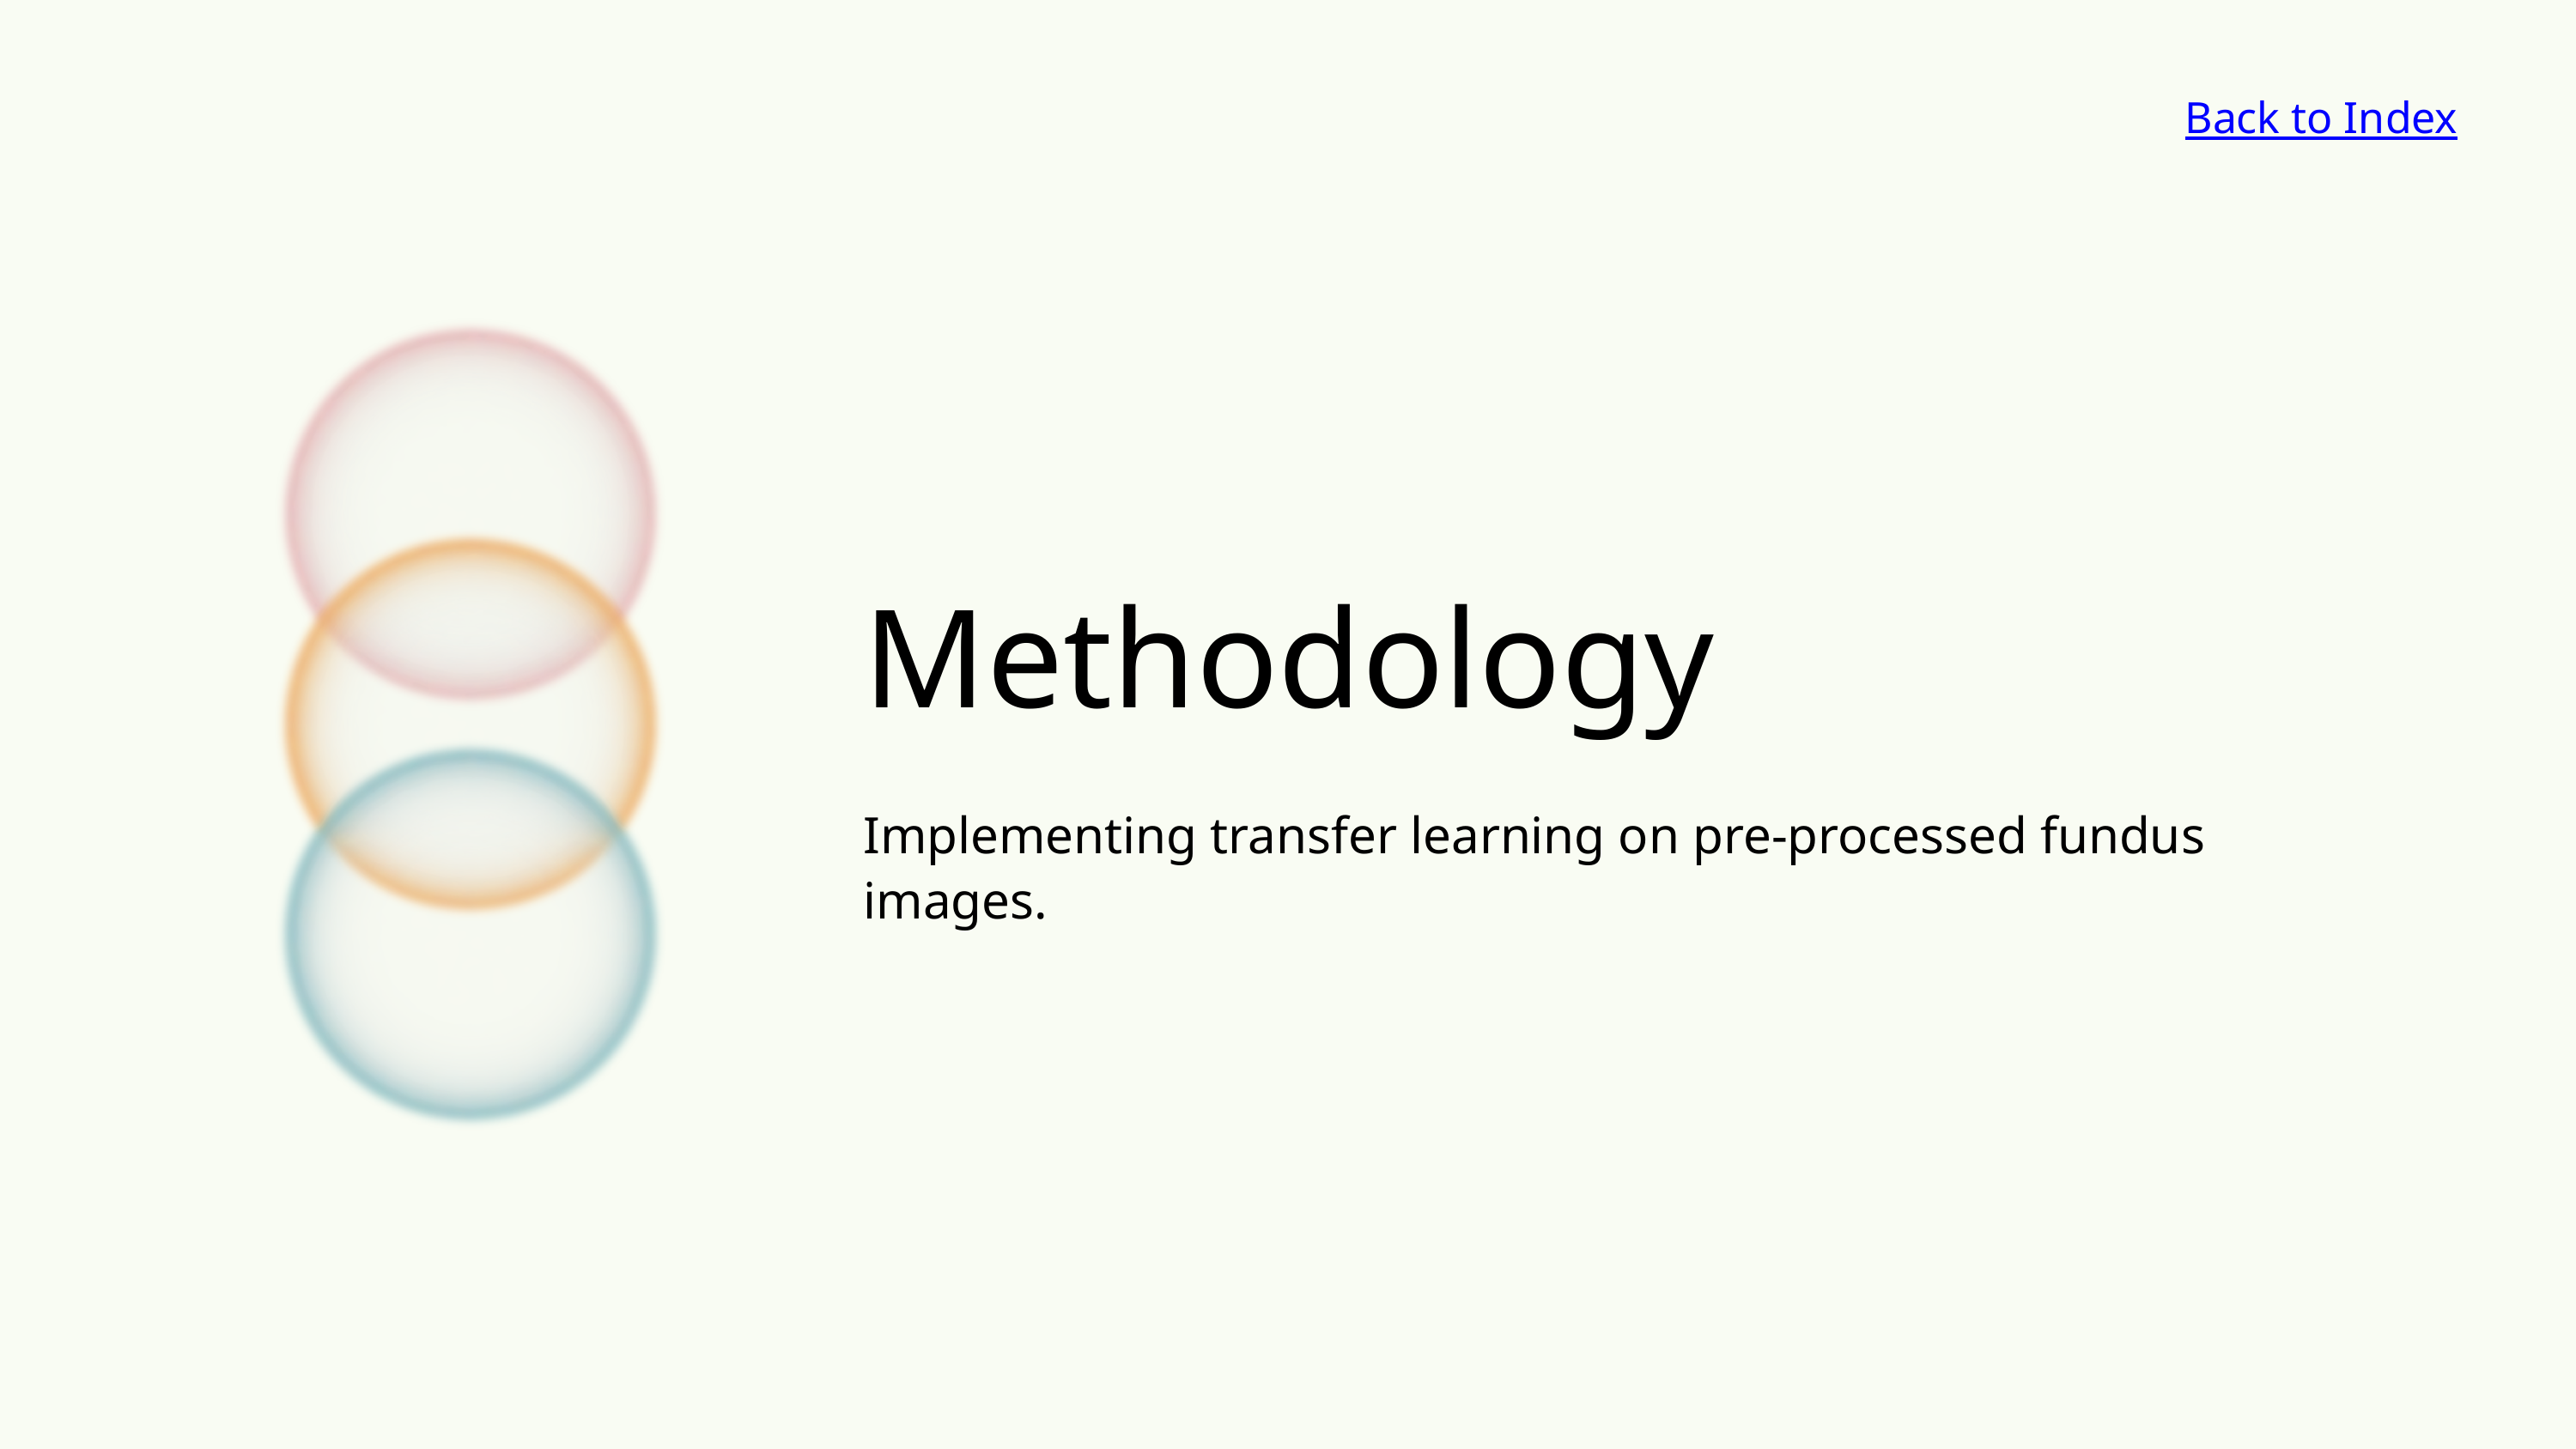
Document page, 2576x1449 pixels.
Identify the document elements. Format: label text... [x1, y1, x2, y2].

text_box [863, 587, 2380, 861]
text_box [273, 317, 668, 1132]
text_box Back to Index [1649, 88, 2458, 149]
